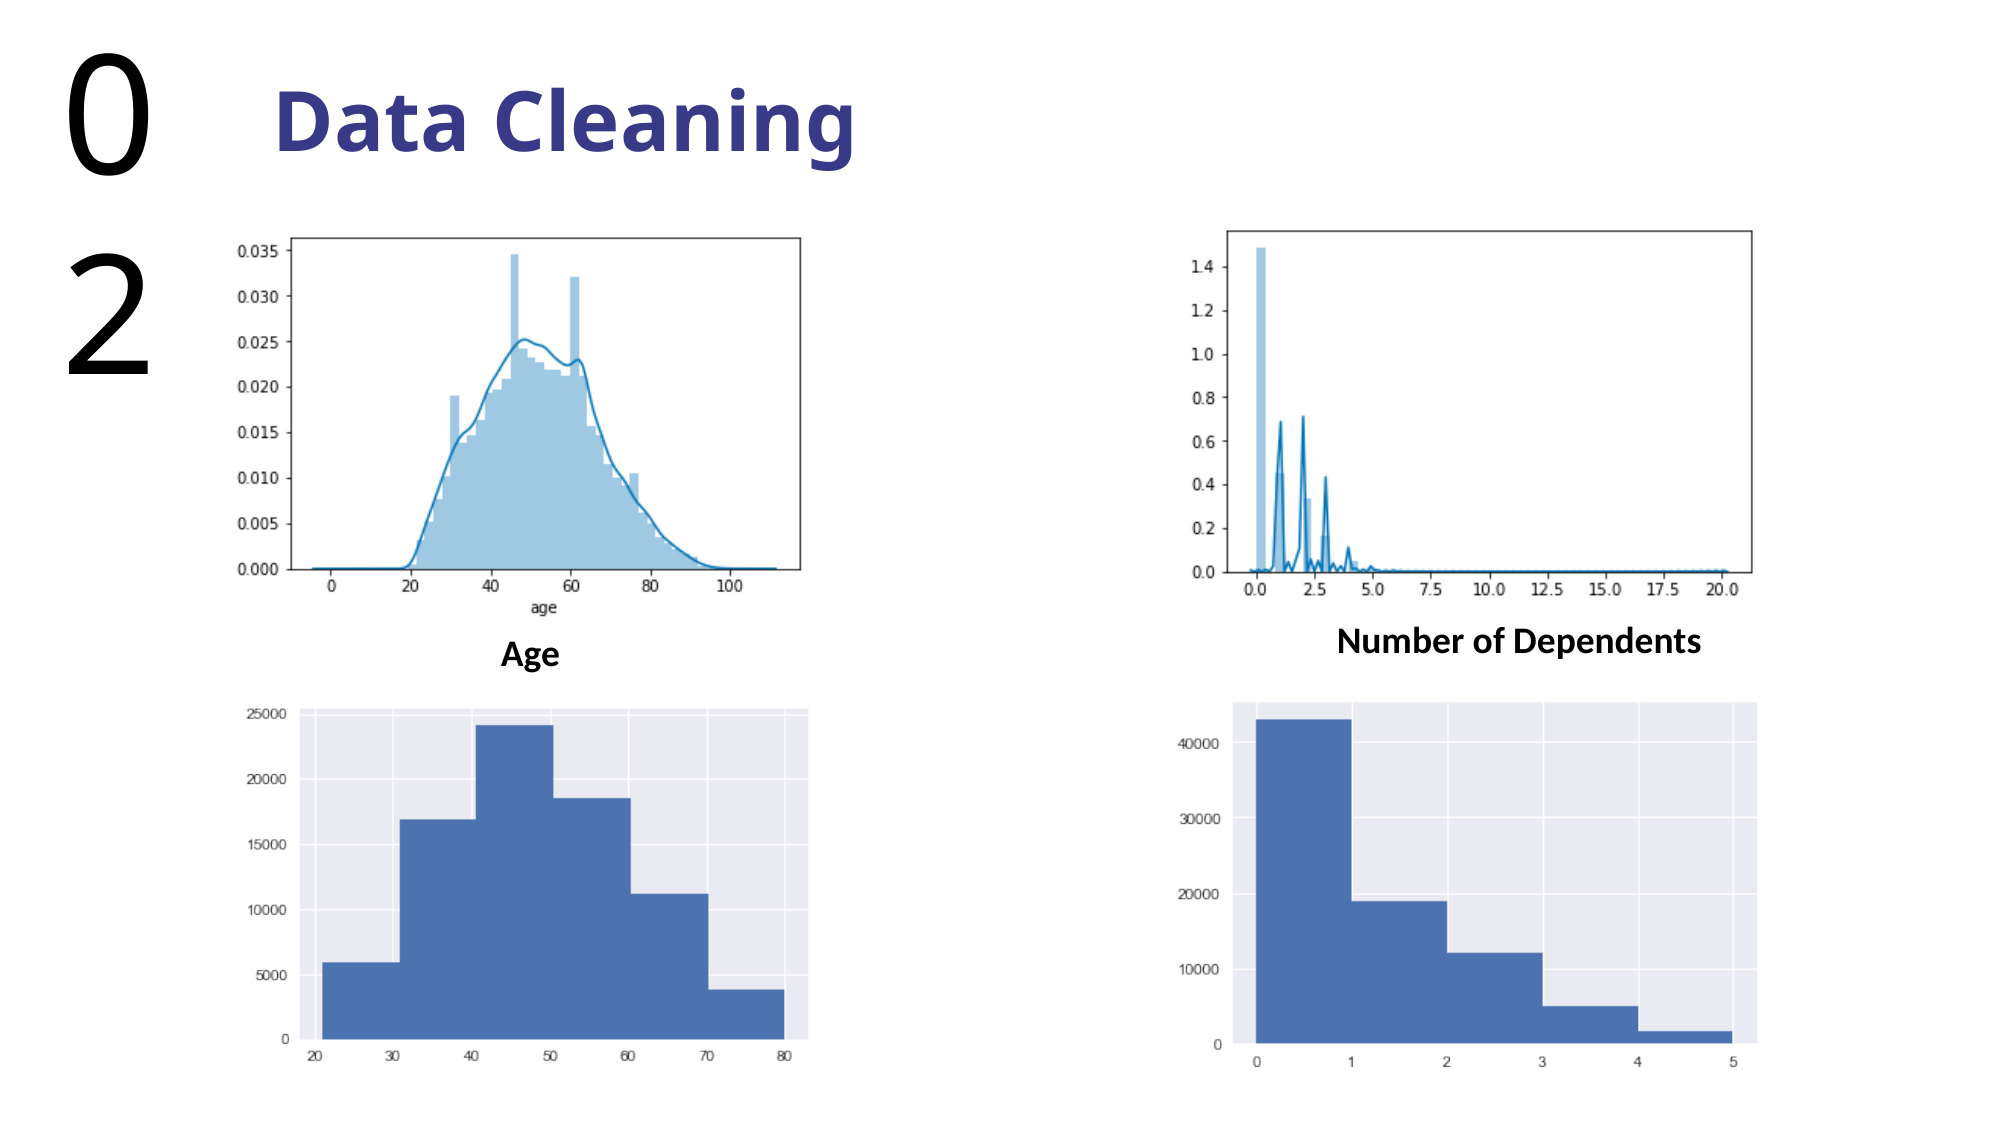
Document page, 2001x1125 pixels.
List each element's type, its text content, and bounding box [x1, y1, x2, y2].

text_box Number of Dependents [1208, 601, 1839, 708]
picture [1167, 693, 1767, 1080]
picture [236, 697, 819, 1075]
picture [1183, 191, 1767, 603]
text_box Age [424, 632, 637, 667]
text_box Data Cleaning [257, 61, 1049, 167]
text_box 02 [46, 0, 258, 167]
picture [232, 224, 815, 624]
